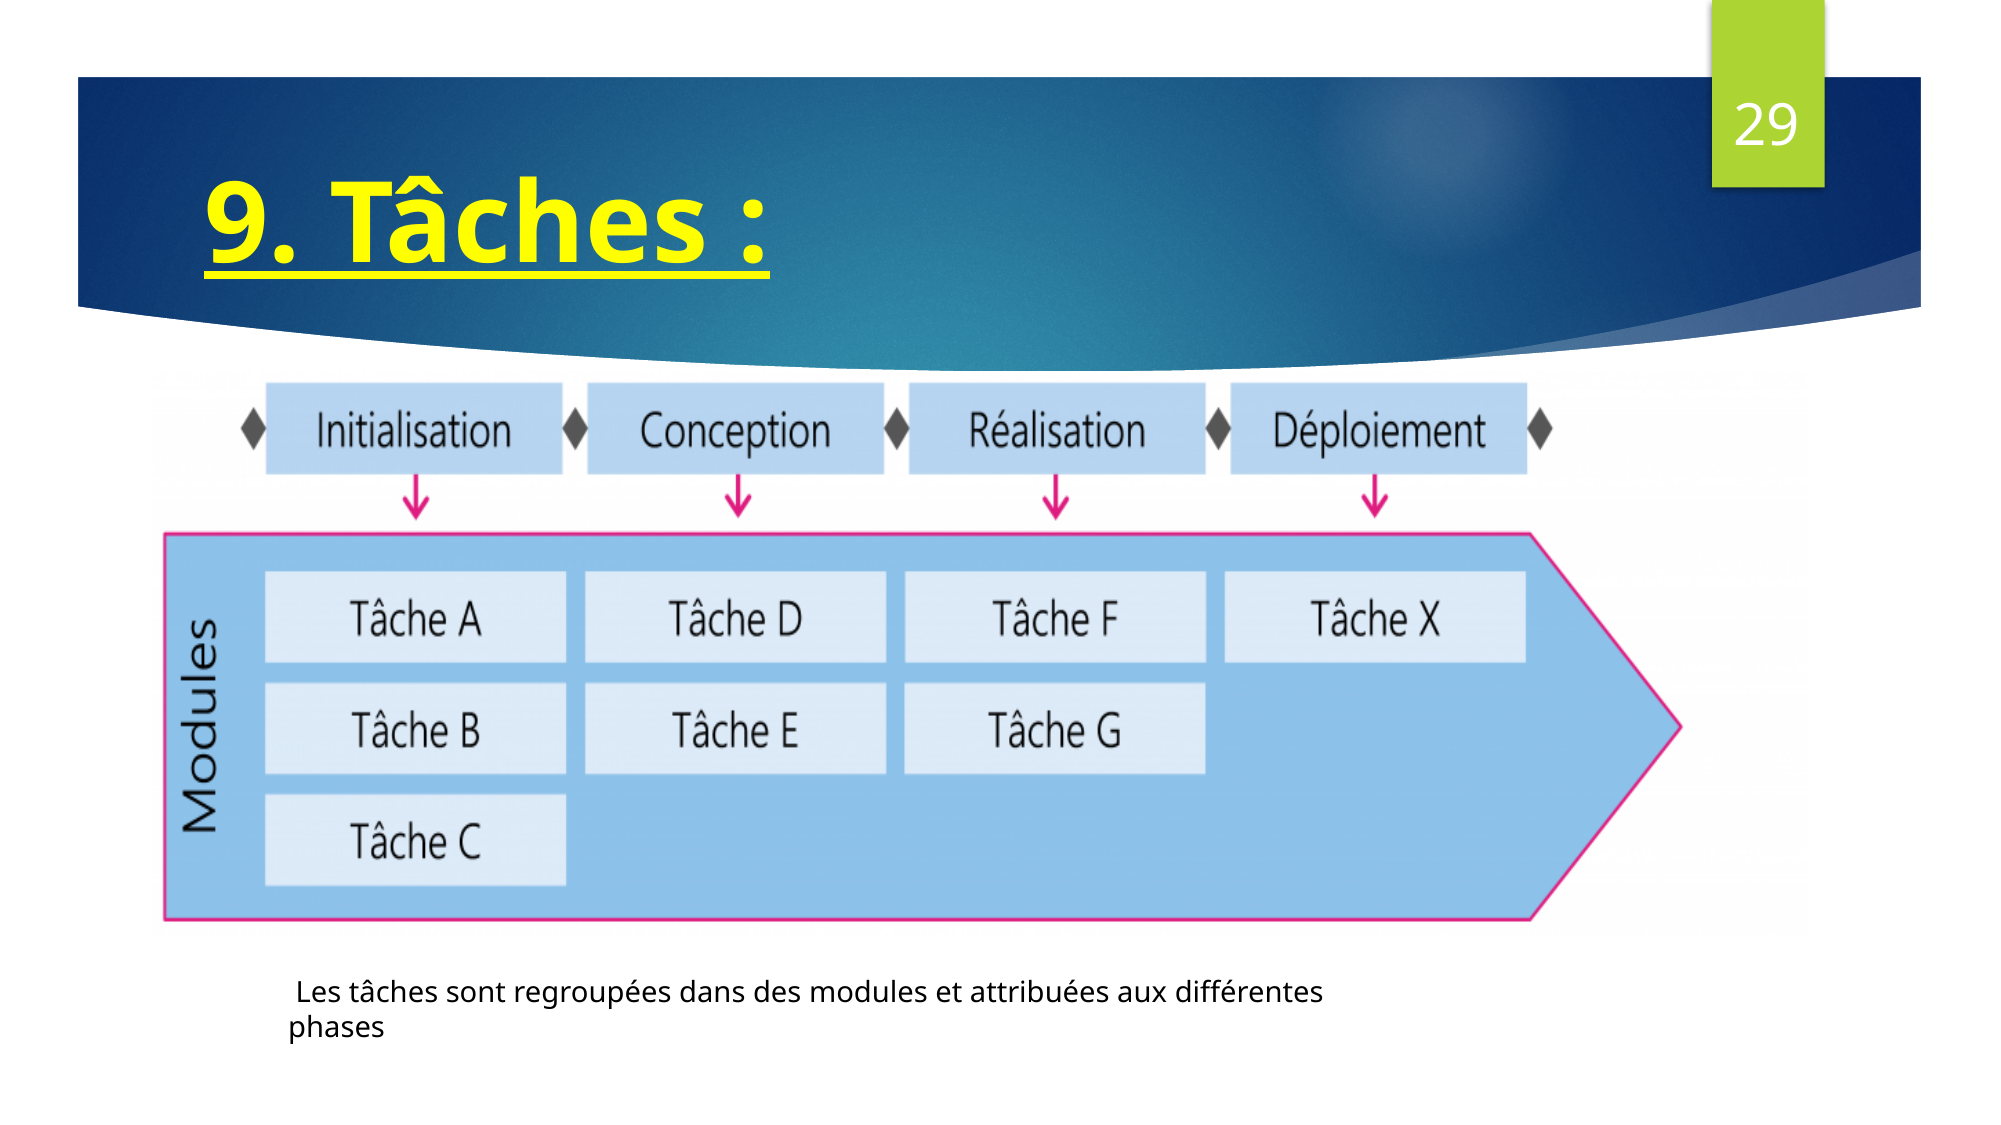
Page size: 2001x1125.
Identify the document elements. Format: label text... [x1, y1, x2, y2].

title 9. Tâches : [189, 159, 1627, 276]
slide_number 29 [1698, 48, 1836, 175]
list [151, 371, 1810, 936]
text_box Les tâches sont regroupées dans des modules et attribuées aux différentes phases [273, 965, 1405, 1051]
picture [79, 78, 1920, 371]
table_cell [1507, 311, 1749, 355]
